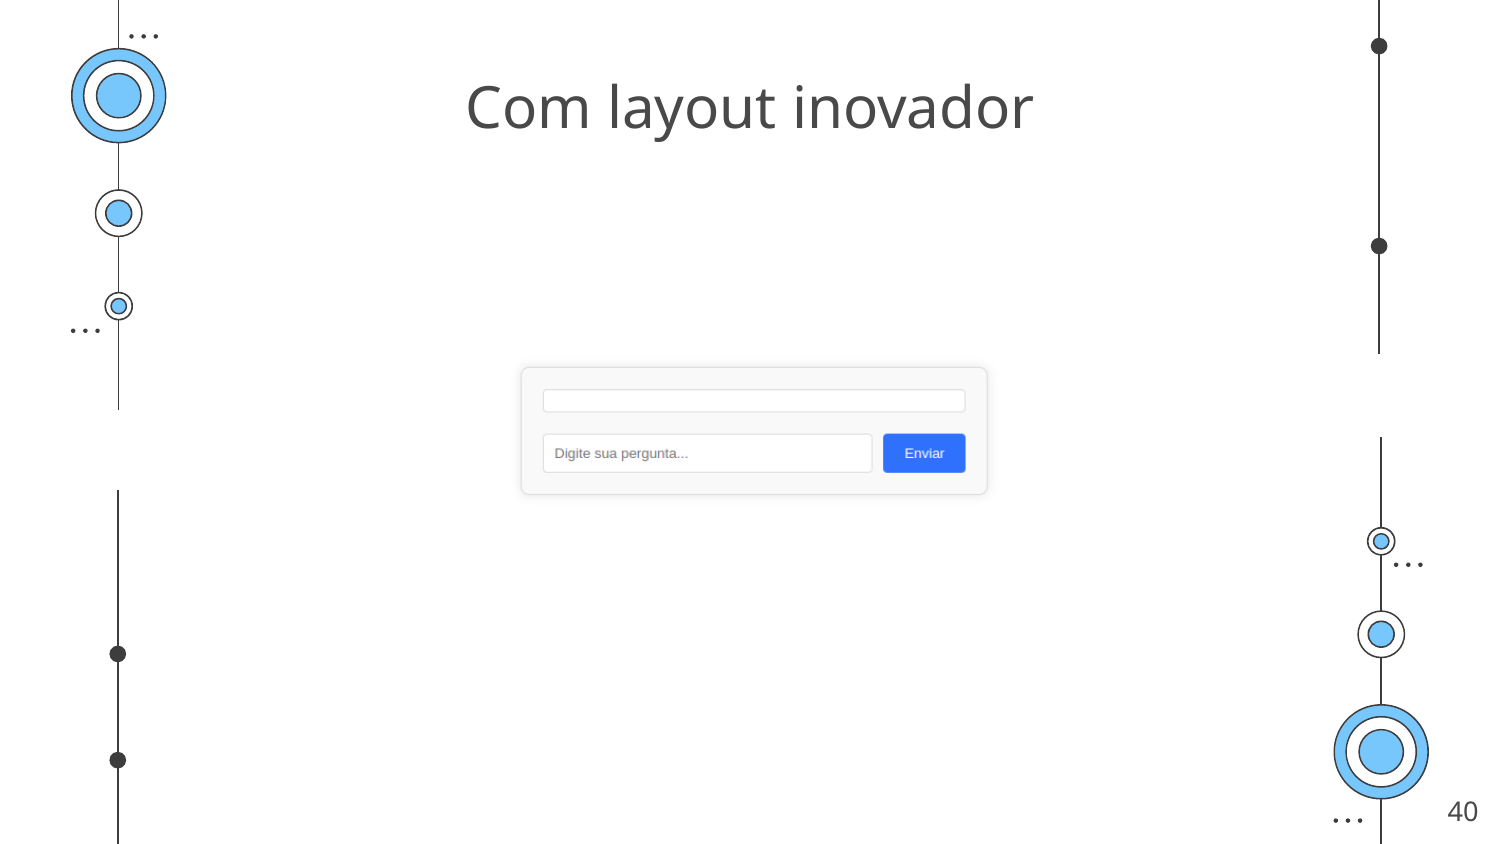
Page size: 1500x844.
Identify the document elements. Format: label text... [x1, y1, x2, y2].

title Com layout inovador [299, 55, 1201, 150]
slide_number ‹#› [1403, 779, 1494, 844]
picture [377, 171, 1123, 780]
